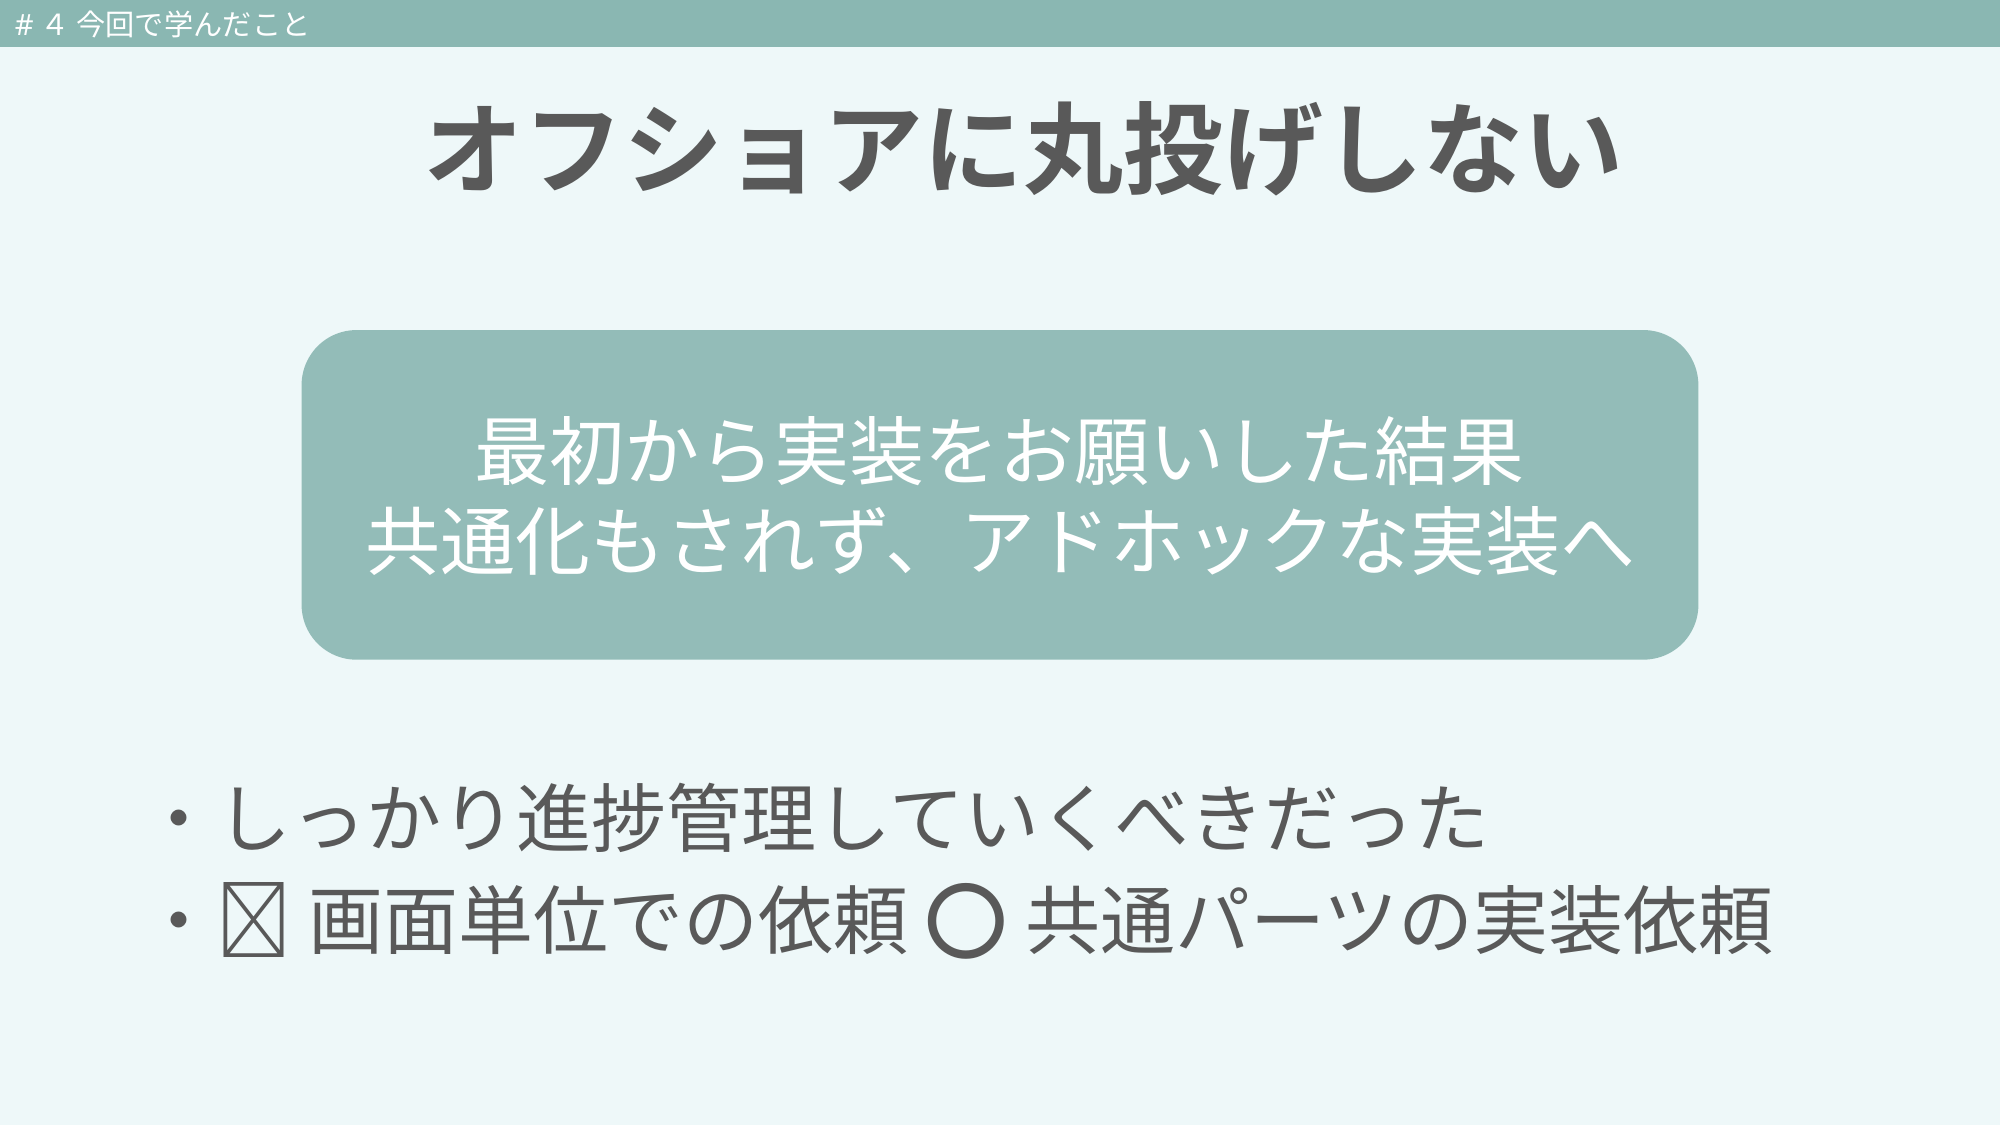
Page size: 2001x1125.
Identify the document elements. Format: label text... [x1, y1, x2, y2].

list ・しっかり進捗管理していくべきだった ・❌ 画面単位での依頼 ⭕️ 共通パーツの実装依頼 [126, 774, 1901, 993]
text_box オフショアに丸投げしない [99, 48, 1901, 264]
text_box #４ 今回で学んだこと [0, 0, 2000, 48]
text_box 最初から実装をお願いした結果 共通化もされず、アドホックな実装へ [300, 329, 1700, 661]
